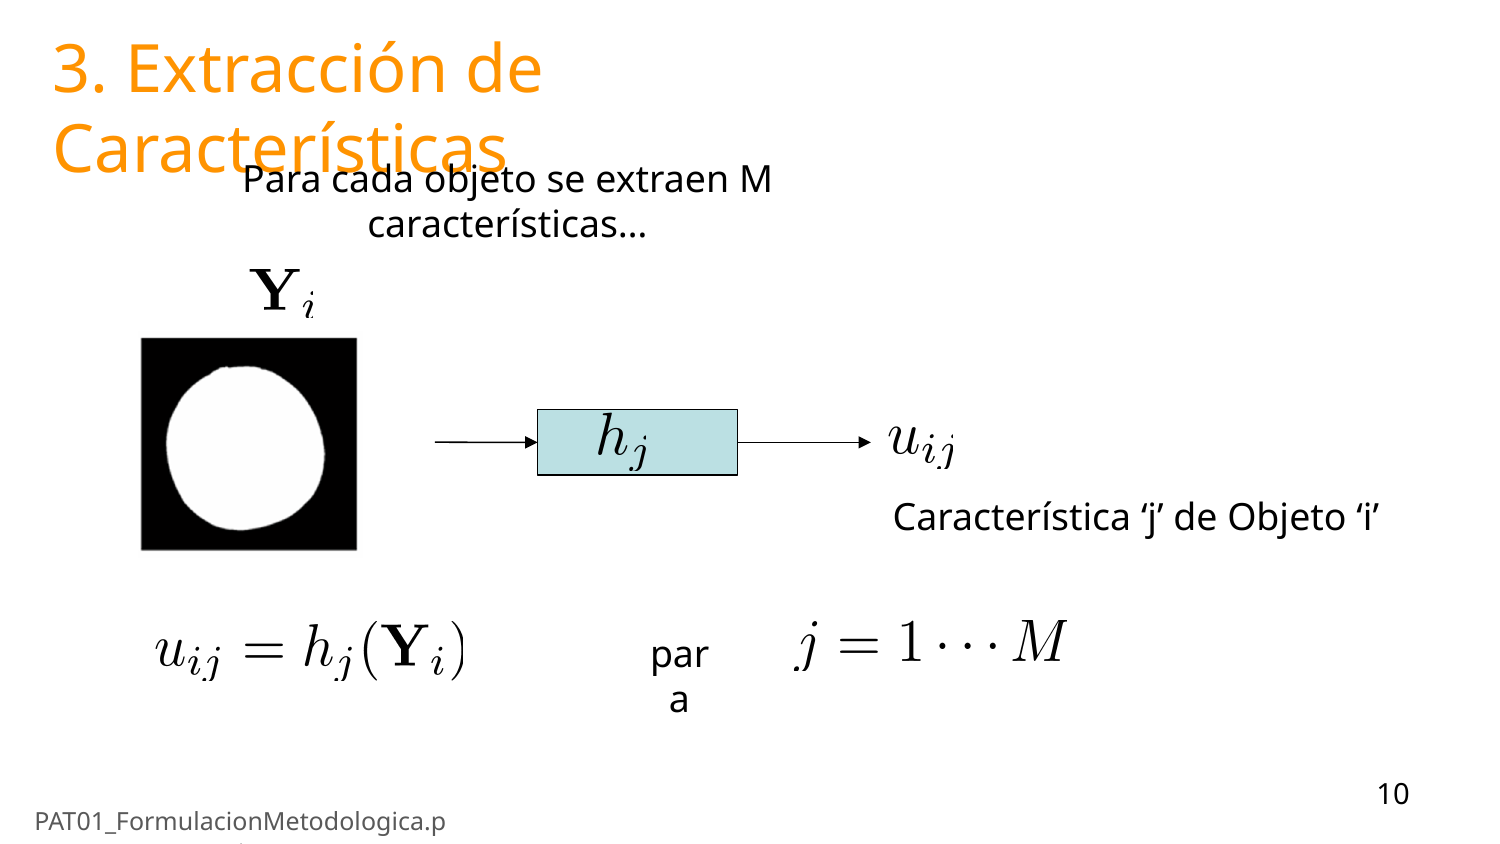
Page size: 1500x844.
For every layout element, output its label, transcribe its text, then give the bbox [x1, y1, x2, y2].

text_box [537, 409, 738, 476]
text_box Característica ‘j’ de Objeto ‘i’ [861, 485, 1411, 531]
picture [793, 620, 1068, 671]
text_box Para cada objeto se extraen M características… [94, 147, 921, 193]
text_box 3. Extracción de Características [37, 18, 1030, 194]
picture [596, 412, 646, 471]
text_box PAT01_FormulacionMetodologica.pptx [12, 797, 469, 844]
text_box para [626, 622, 733, 669]
picture [154, 620, 464, 681]
picture [137, 331, 364, 558]
picture [887, 426, 954, 469]
slide_number ‹#› [1074, 768, 1425, 827]
picture [249, 269, 313, 319]
